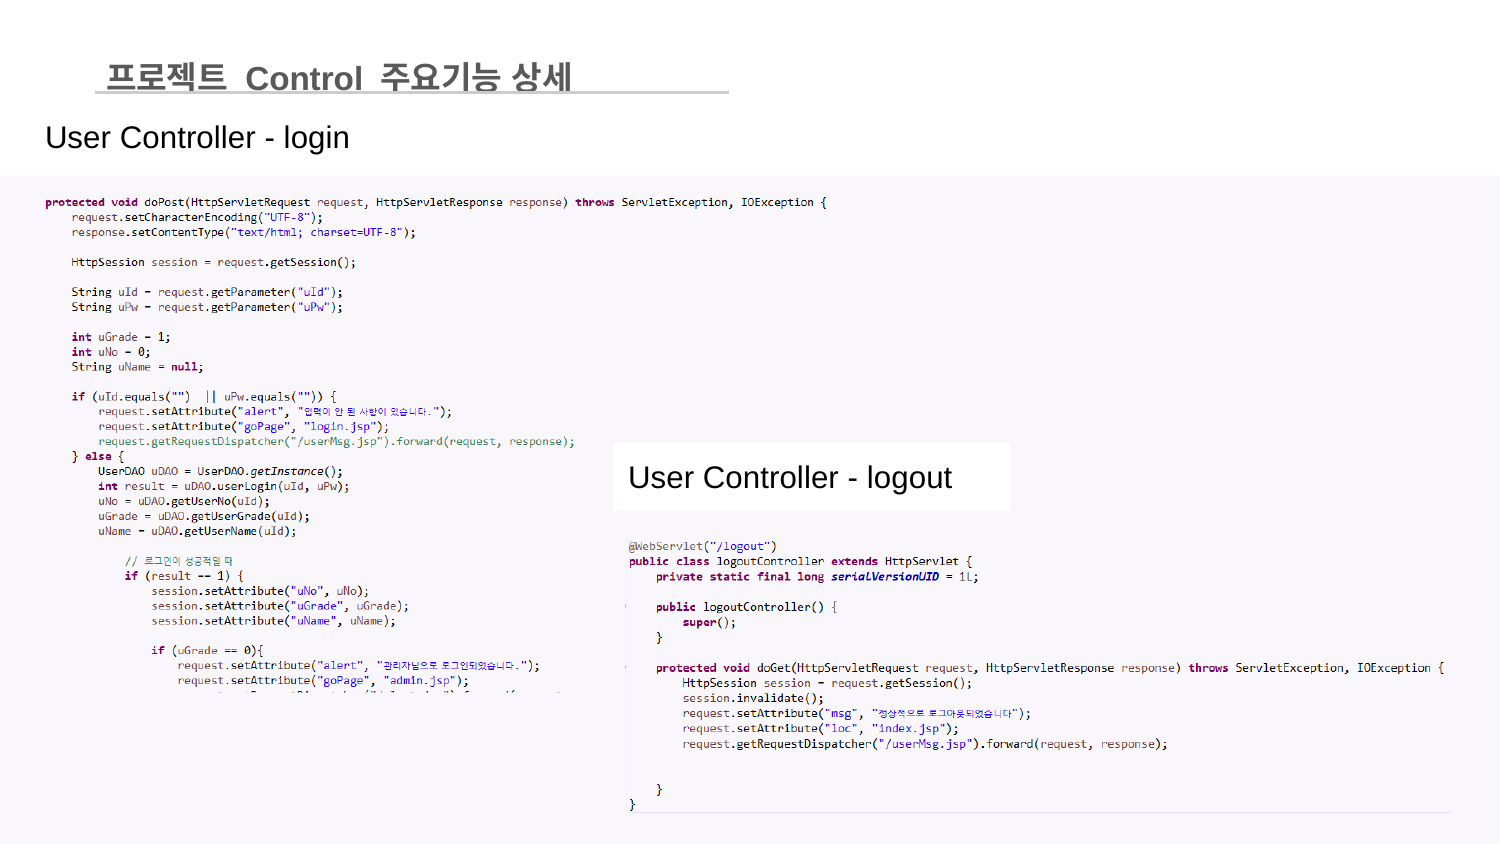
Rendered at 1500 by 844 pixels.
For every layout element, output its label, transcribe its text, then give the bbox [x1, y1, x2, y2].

text_box User Controller - logout [840, 442, 1011, 511]
text_box User Controller - login [30, 102, 428, 171]
text_box [0, 175, 1500, 844]
picture [33, 195, 1451, 814]
text_box 프로젝트 Control 주요기능 상세 [91, 22, 1188, 112]
